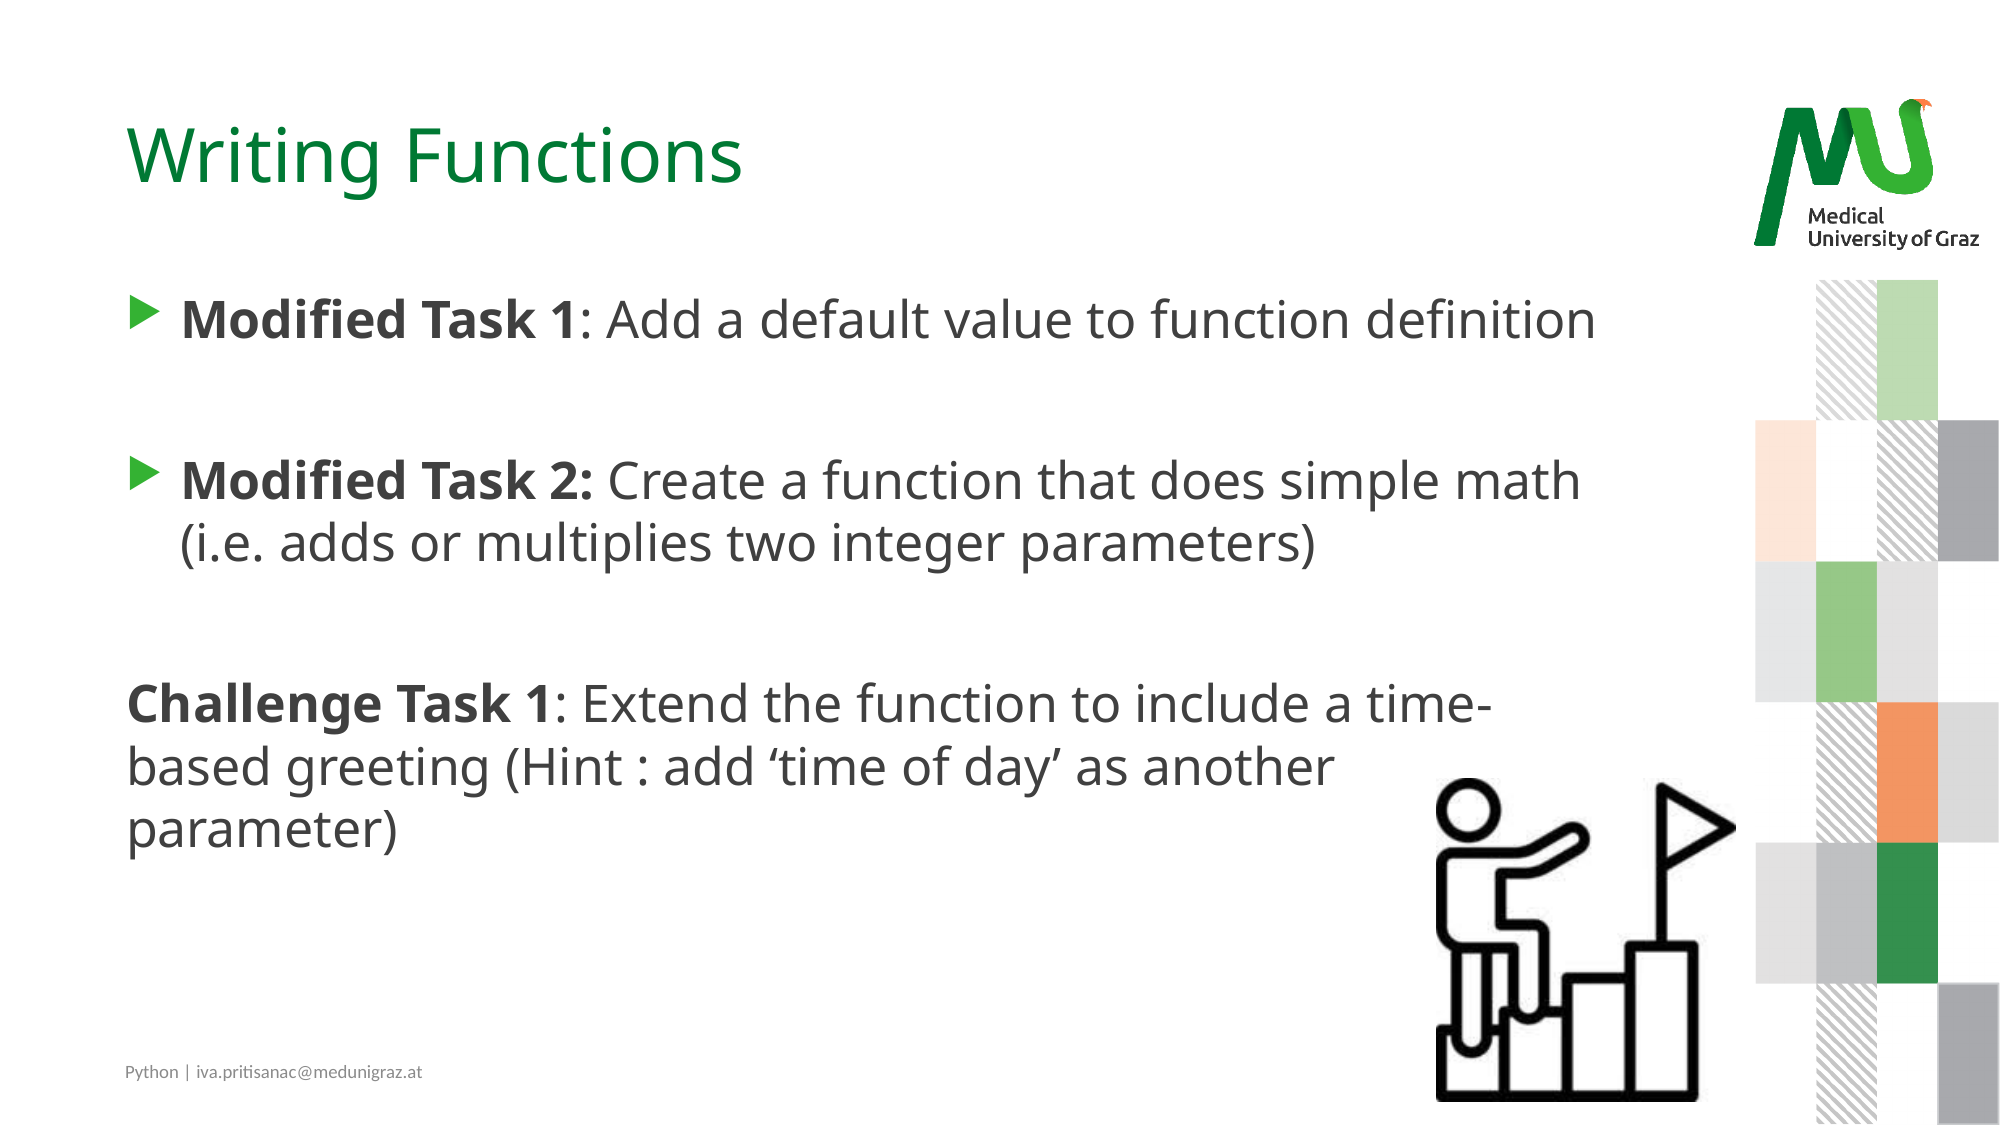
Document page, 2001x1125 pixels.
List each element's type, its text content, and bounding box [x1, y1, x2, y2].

picture [1754, 0, 2000, 1125]
title Writing Functions [111, 99, 1522, 250]
picture [1436, 777, 1736, 1102]
list Modified Task 1: Add a default value to function definition Modified Task 2: Create a function that does simple math (i.e. adds or multiplies two integer parameters) Challenge Task 1: Extend the function to include a time-based greeting (Hint : add ‘time of day’ as another parameter) [111, 278, 1634, 916]
footer Python | iva.pritisanac@medunigraz.at [110, 1041, 1144, 1102]
